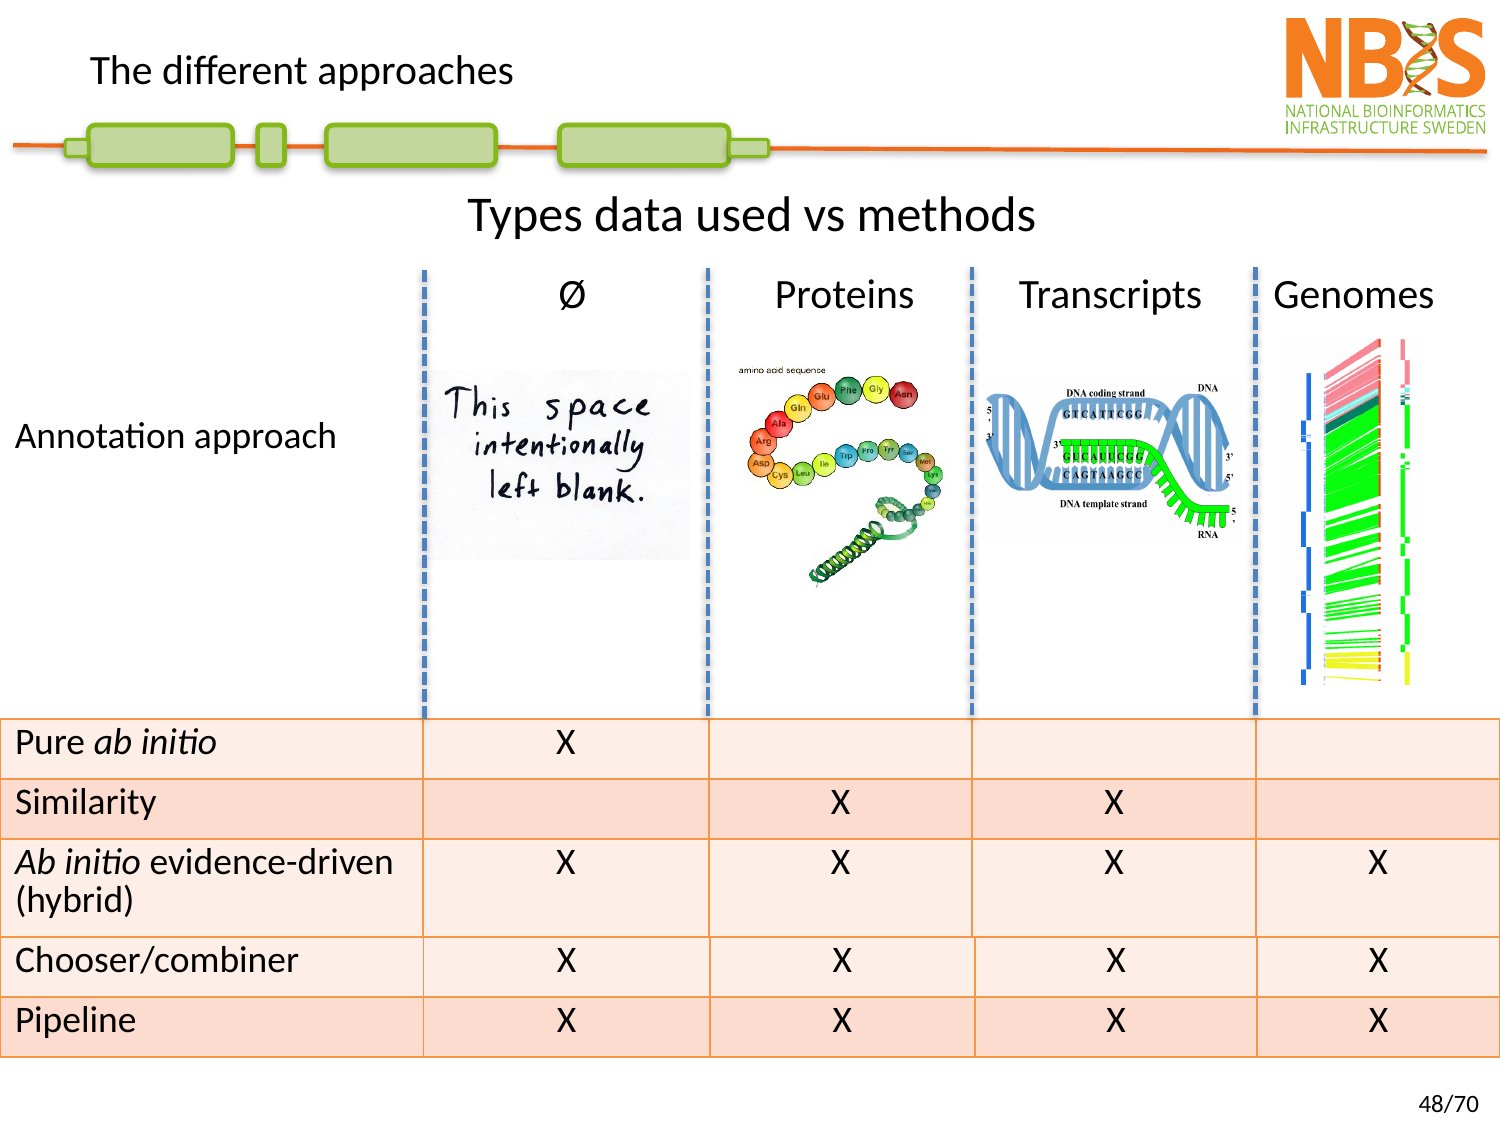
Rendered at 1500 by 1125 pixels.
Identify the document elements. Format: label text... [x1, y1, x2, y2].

text_box Ø [543, 258, 602, 324]
table_header Chooser/combiner [1, 938, 423, 996]
table_header X [711, 938, 974, 996]
table_cell Pipeline [1, 998, 423, 1056]
table_cell X [711, 998, 974, 1056]
table_cell X [424, 840, 708, 936]
table_cell X [973, 780, 1255, 838]
table_cell X [973, 840, 1255, 936]
table_cell X [424, 998, 709, 1056]
table_header Pure ab initio [1, 720, 422, 778]
title The different approaches [75, 35, 638, 108]
table_cell X [1257, 840, 1499, 936]
text_box Proteins [760, 258, 930, 324]
text_box Types data used vs methods [76, 173, 1427, 269]
picture [982, 375, 1241, 541]
table_header X [976, 938, 1256, 996]
slide_number 48/70 [1403, 1080, 1500, 1125]
table_header [710, 720, 971, 778]
table_header X [424, 938, 709, 996]
text_box Annotation approach [0, 404, 356, 464]
table_header [1257, 720, 1499, 778]
table_cell X [710, 780, 971, 838]
table_header [973, 720, 1255, 778]
table_cell X [710, 840, 971, 936]
table_cell X [1258, 998, 1499, 1056]
picture [729, 358, 955, 594]
picture [425, 369, 691, 560]
text_box Transcripts [1004, 258, 1218, 324]
text_box Genomes [1258, 258, 1450, 324]
table_cell Ab initio evidence-driven (hybrid) [1, 840, 422, 936]
picture [1283, 335, 1422, 685]
table_cell [1257, 780, 1499, 838]
table_header X [1258, 938, 1499, 996]
table_header X [424, 720, 708, 778]
table_cell X [976, 998, 1256, 1056]
table_cell Similarity [1, 780, 422, 838]
table_cell [424, 780, 708, 838]
